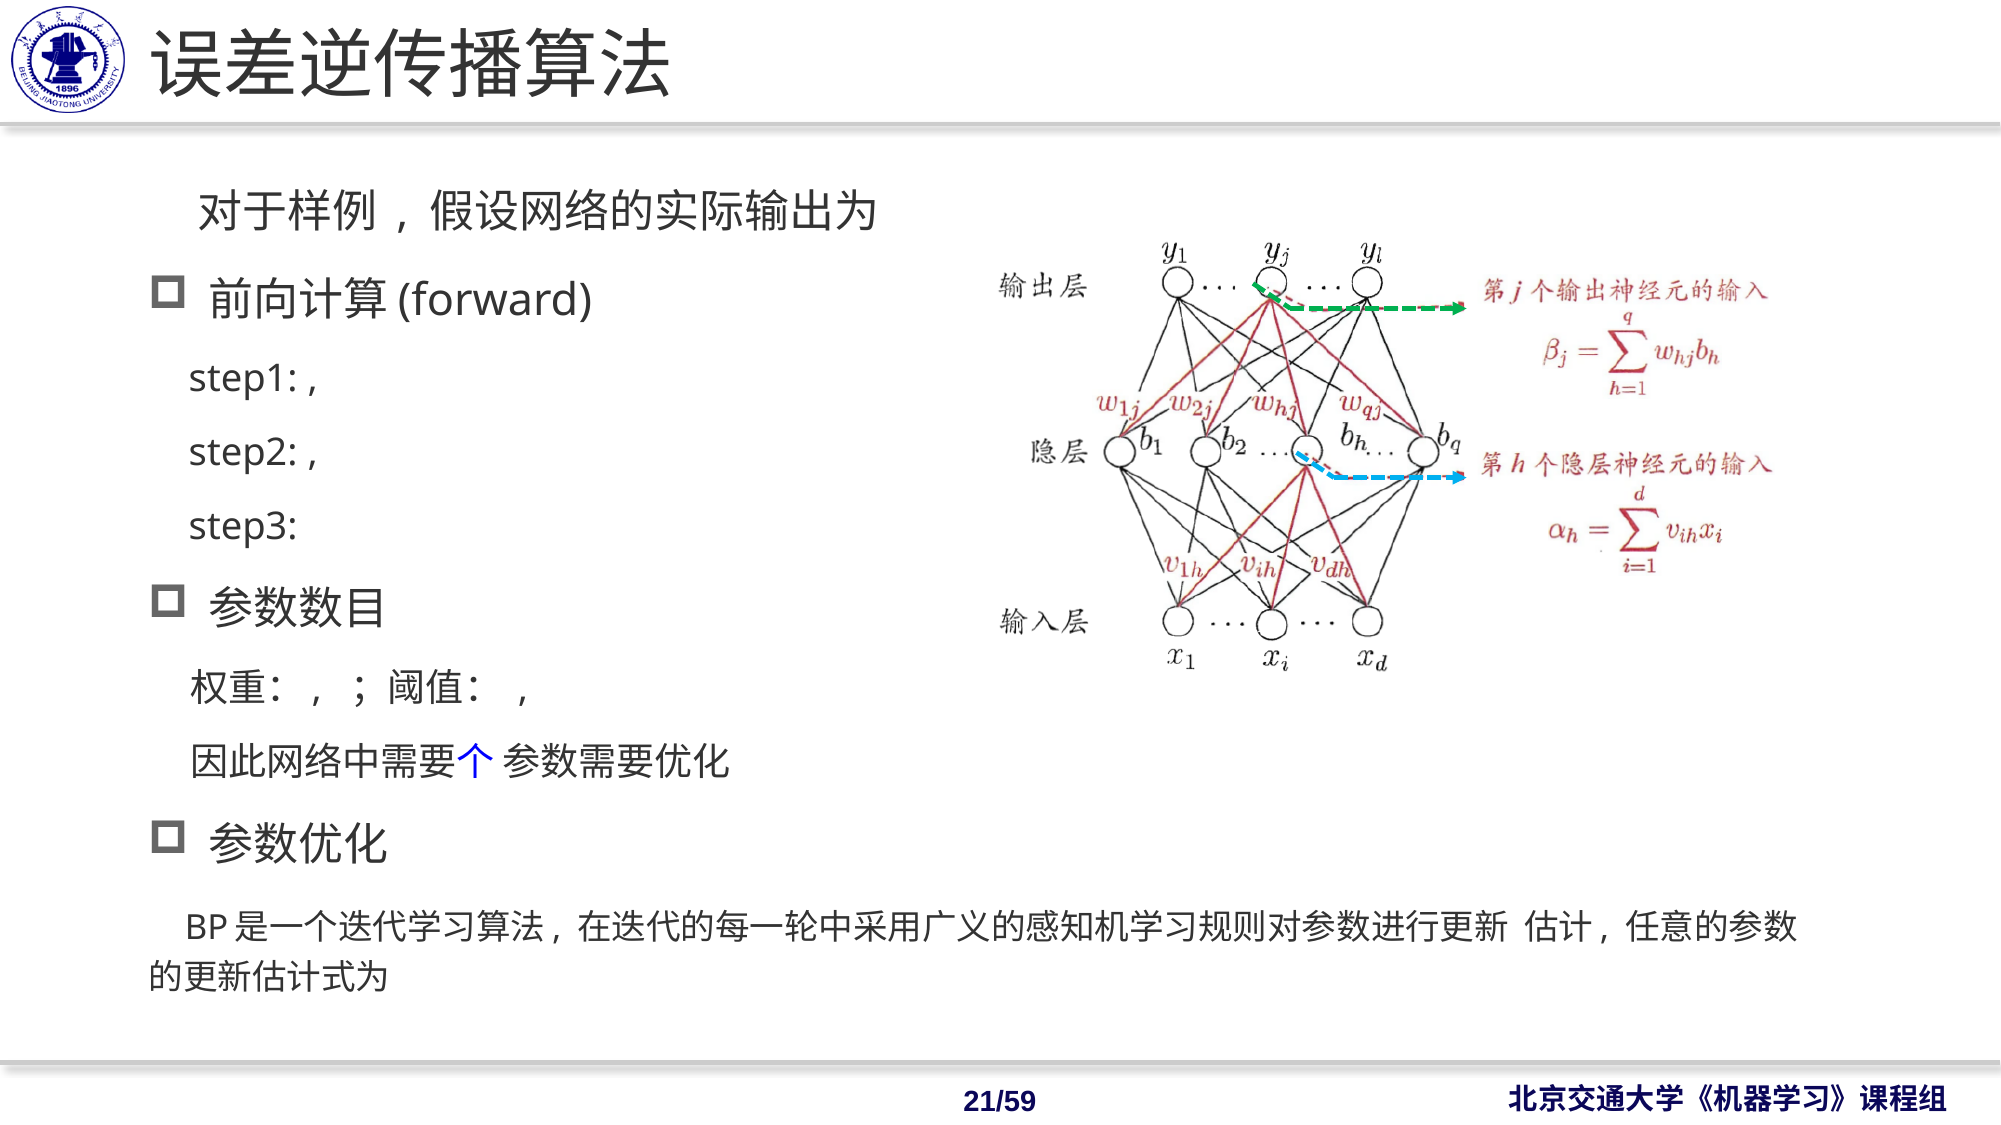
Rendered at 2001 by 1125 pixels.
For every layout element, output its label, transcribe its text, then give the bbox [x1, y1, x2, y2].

picture [1477, 262, 1776, 401]
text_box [1296, 452, 1467, 478]
picture [1477, 440, 1776, 579]
title 误差逆传播算法 [133, 4, 1428, 133]
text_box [1252, 283, 1467, 309]
picture [996, 237, 1465, 676]
picture [11, 6, 125, 113]
